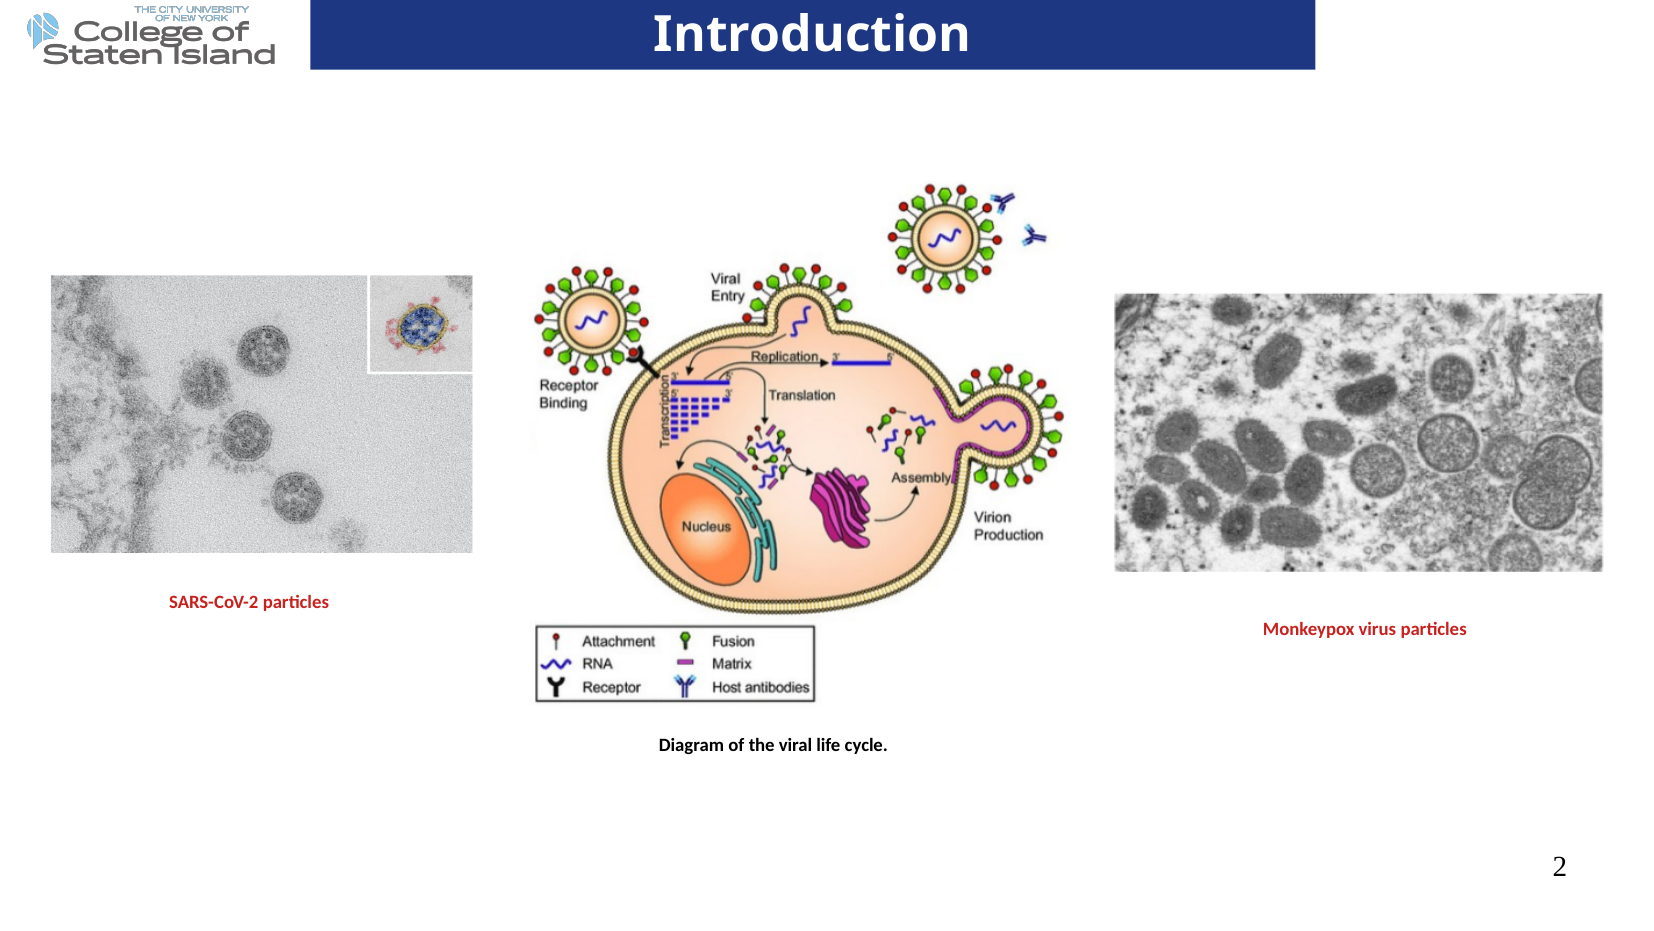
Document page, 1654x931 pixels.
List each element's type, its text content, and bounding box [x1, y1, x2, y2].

text_box SARS-CoV-2 particles [154, 582, 344, 643]
text_box Diagram of the viral life cycle. [644, 725, 908, 763]
picture [529, 181, 1071, 708]
slide_number 2 [1185, 847, 1568, 909]
text_box Introduction [310, 0, 1316, 70]
picture [1109, 287, 1606, 572]
picture [0, 0, 308, 70]
picture [44, 271, 477, 553]
text_box Monkeypox virus particles [1248, 609, 1482, 669]
